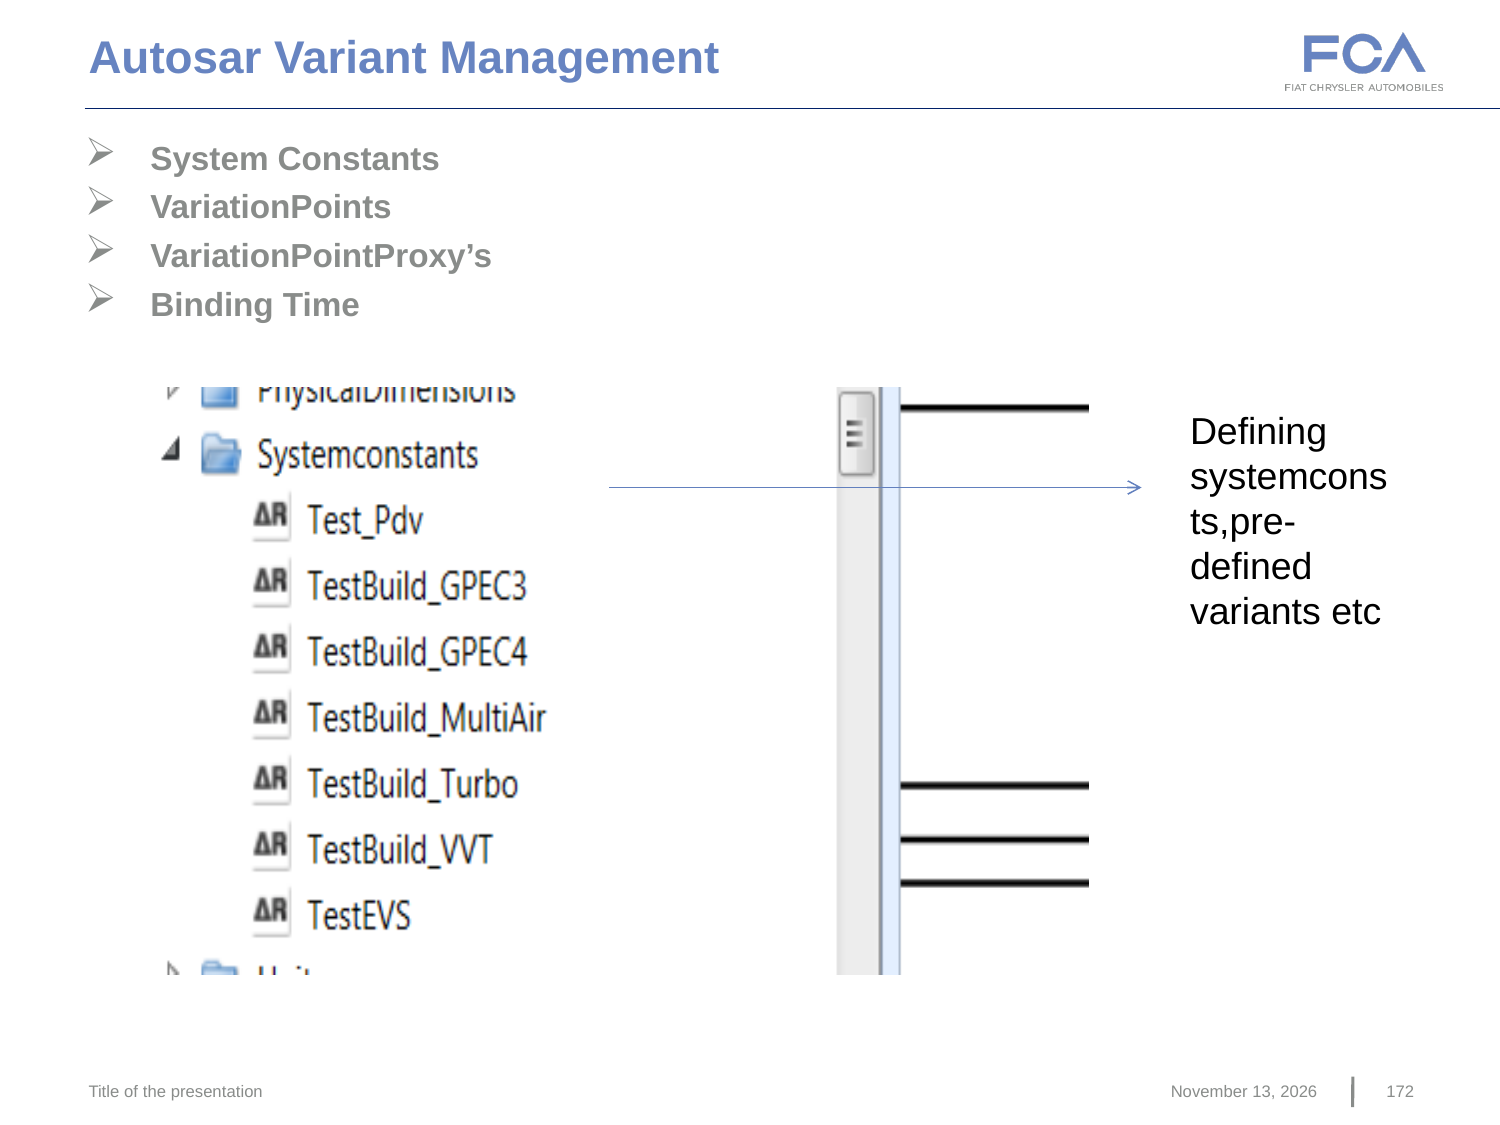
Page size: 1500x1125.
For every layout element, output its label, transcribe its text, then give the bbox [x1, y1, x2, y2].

text_box Defining systemconsts,pre-defined variants etc [1175, 399, 1413, 640]
picture [97, 387, 1089, 976]
picture [1285, 32, 1443, 91]
list Autosar Variant Management [88, 33, 1082, 87]
slide_number 172 [1386, 1080, 1439, 1114]
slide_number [1084, 1080, 1318, 1115]
list System Constants VariationPoints VariationPointProxy’s Binding Time [85, 136, 1405, 1034]
footer Title of the presentation [88, 1080, 709, 1120]
